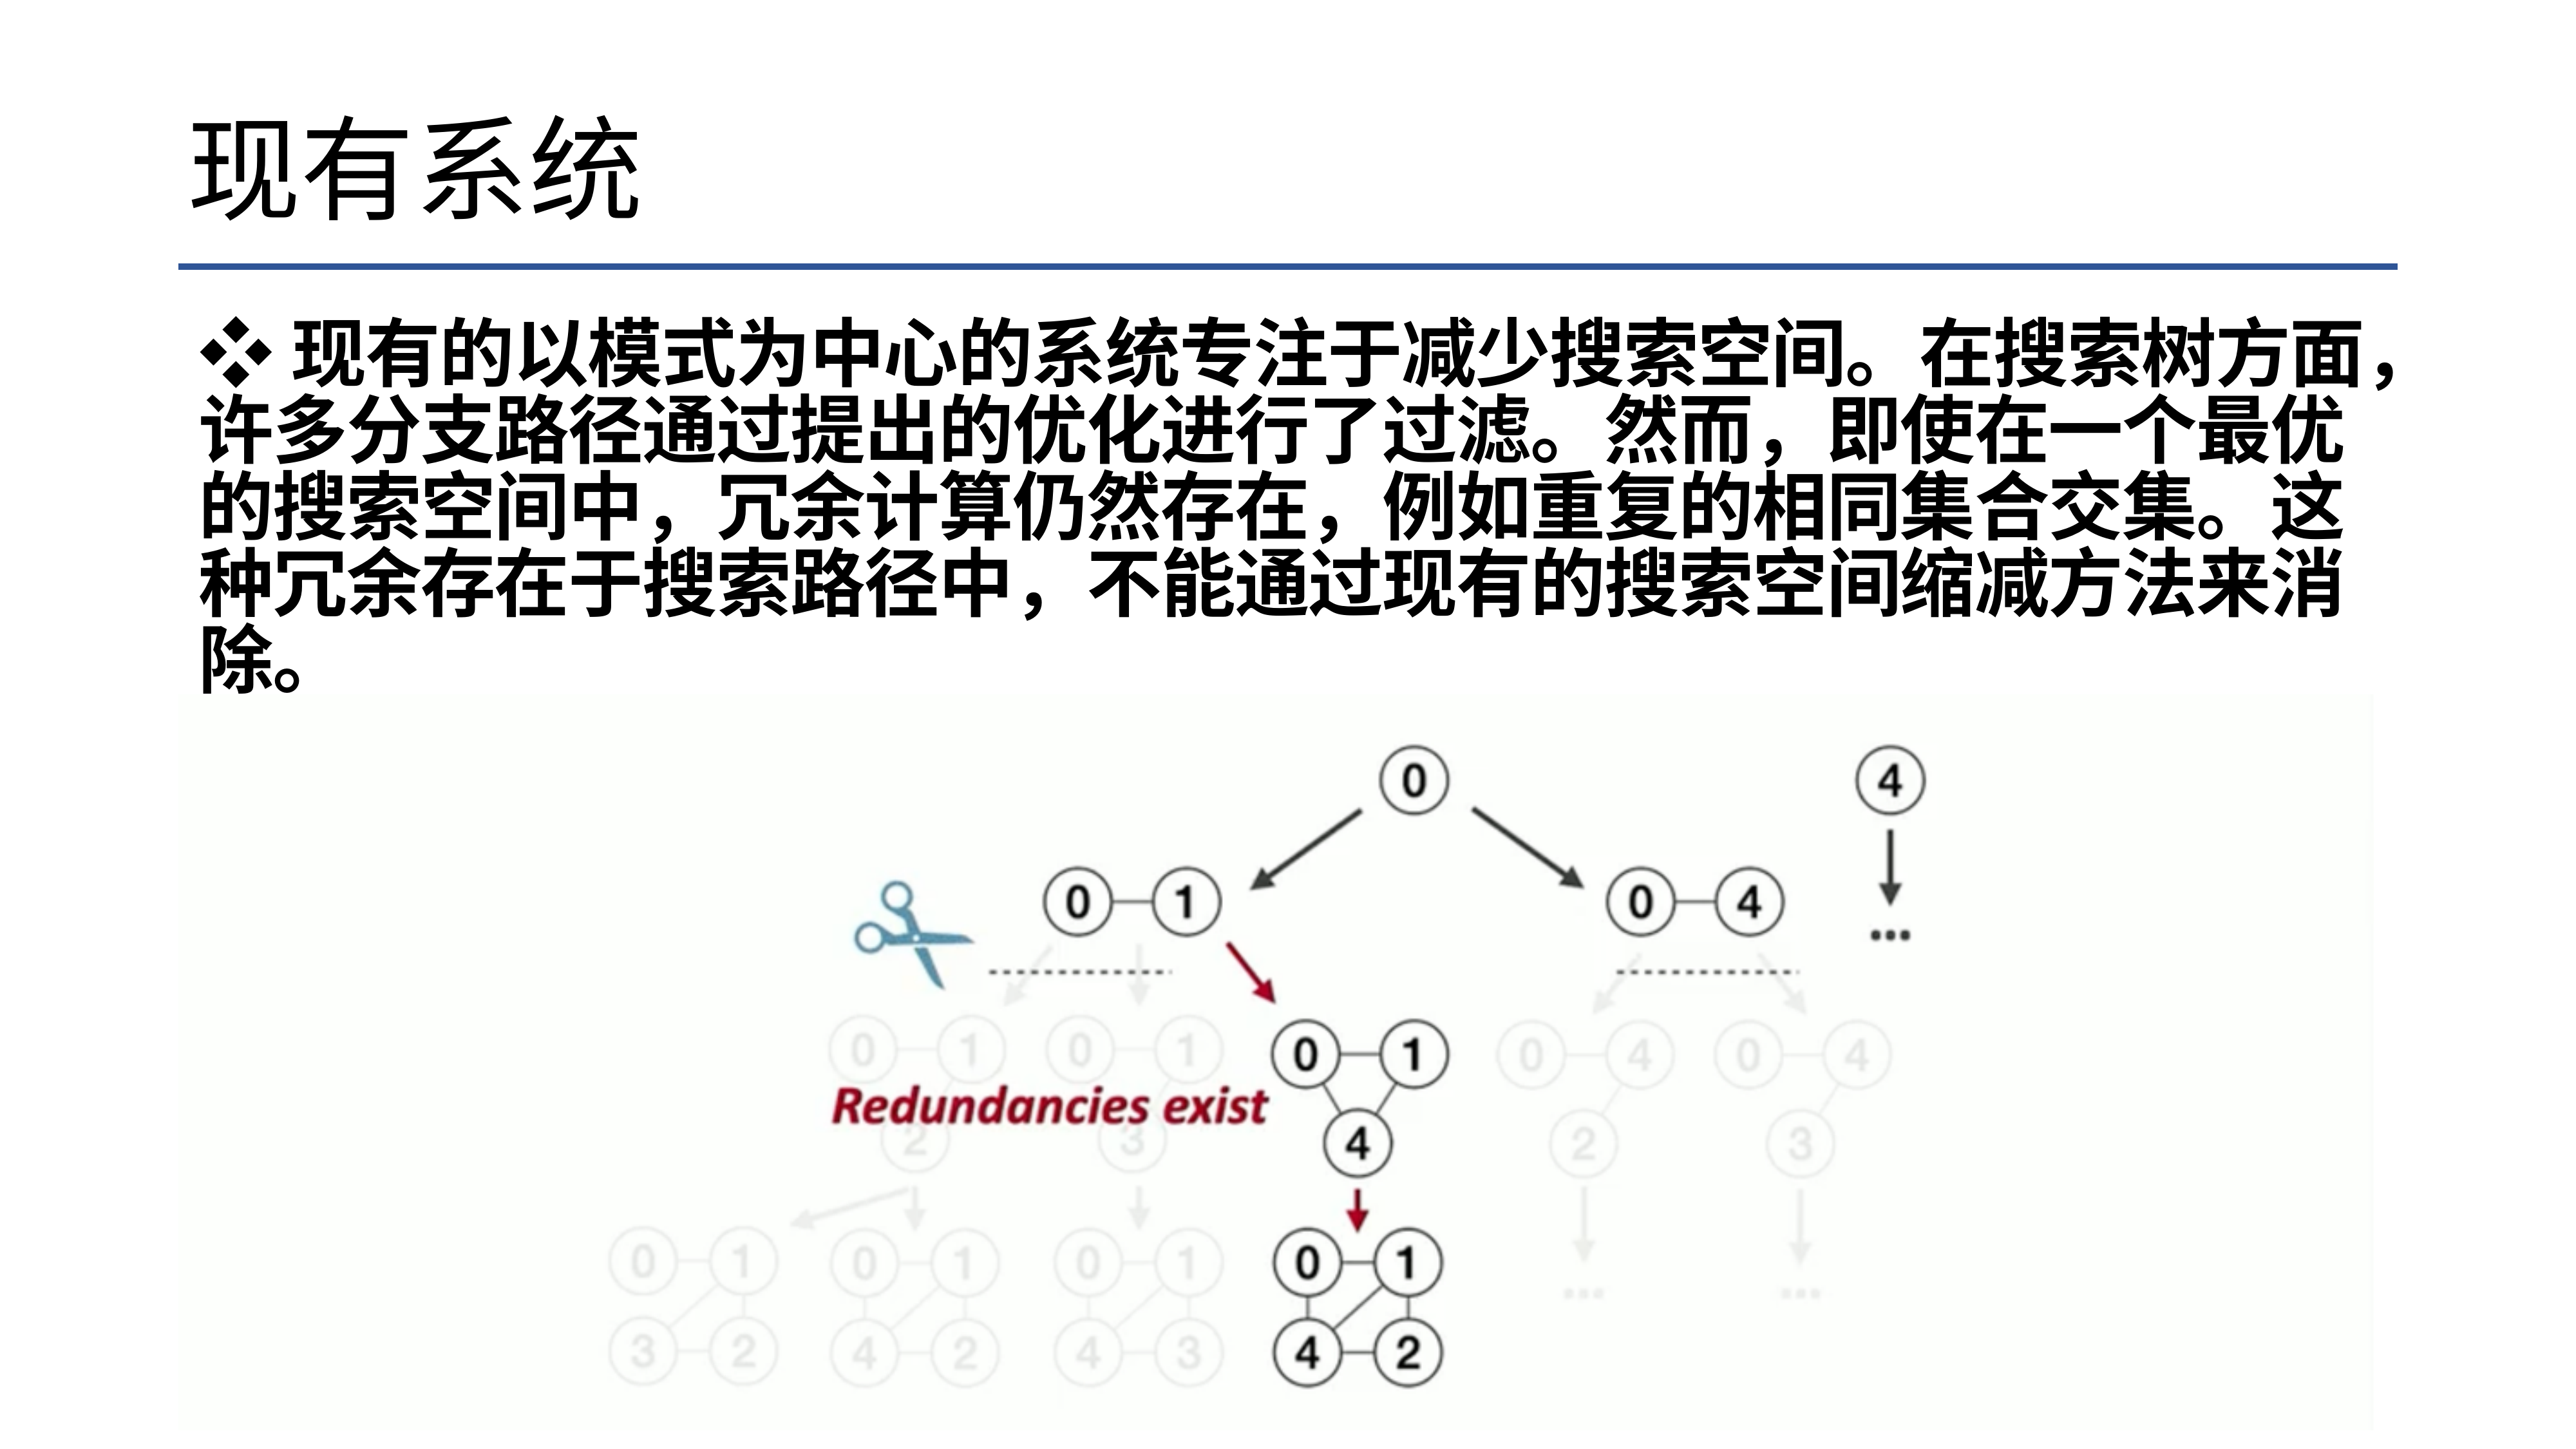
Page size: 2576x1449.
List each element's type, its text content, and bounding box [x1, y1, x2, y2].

text_box 现有系统 [185, 126, 1809, 233]
text_box ❖现有的以模式为中心的系统专注于减少搜索空间。在搜索树方面，许多分支路径通过提出的优化进行了过滤。然而，即使在一个最优的搜索空间中，冗余计算仍然存在，例如重复的相同集合交集。这种冗余存在于搜索路径中，不能通过现有的搜索空间缩减方法来消除。 [197, 317, 2382, 602]
picture [178, 694, 2374, 1430]
